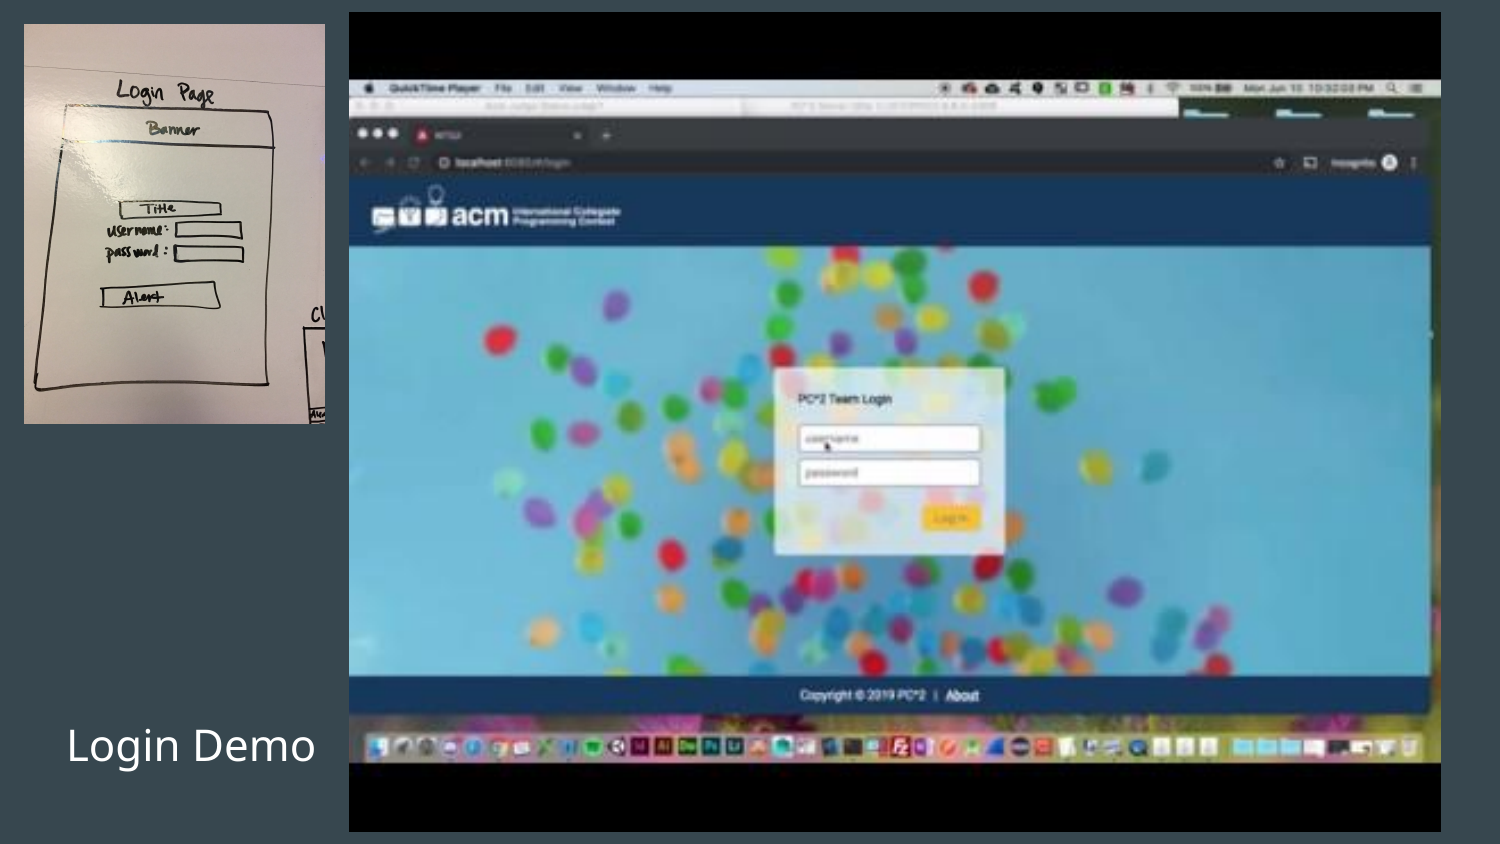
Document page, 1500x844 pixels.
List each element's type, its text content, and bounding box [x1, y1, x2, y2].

list Login Demo [51, 694, 343, 794]
picture [24, 24, 325, 424]
picture [348, 12, 1441, 832]
